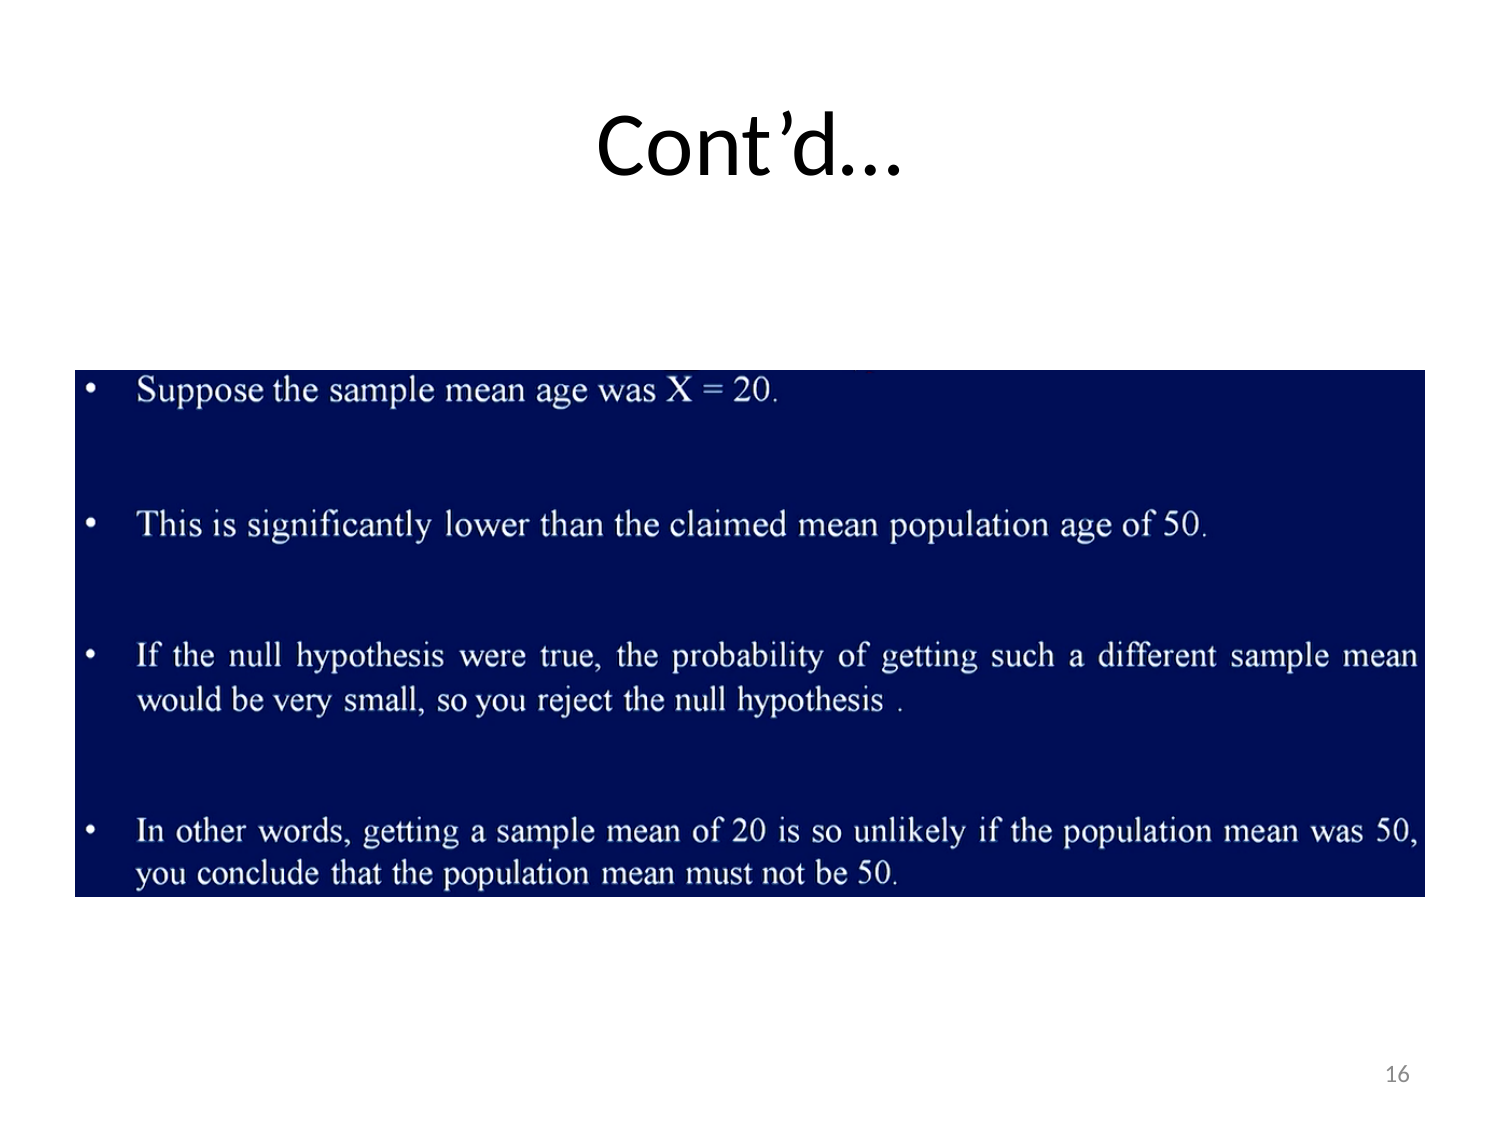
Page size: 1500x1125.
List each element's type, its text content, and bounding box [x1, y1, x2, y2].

slide_number 16 [1074, 1042, 1425, 1103]
title Cont’d… [75, 45, 1425, 233]
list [74, 370, 1426, 897]
